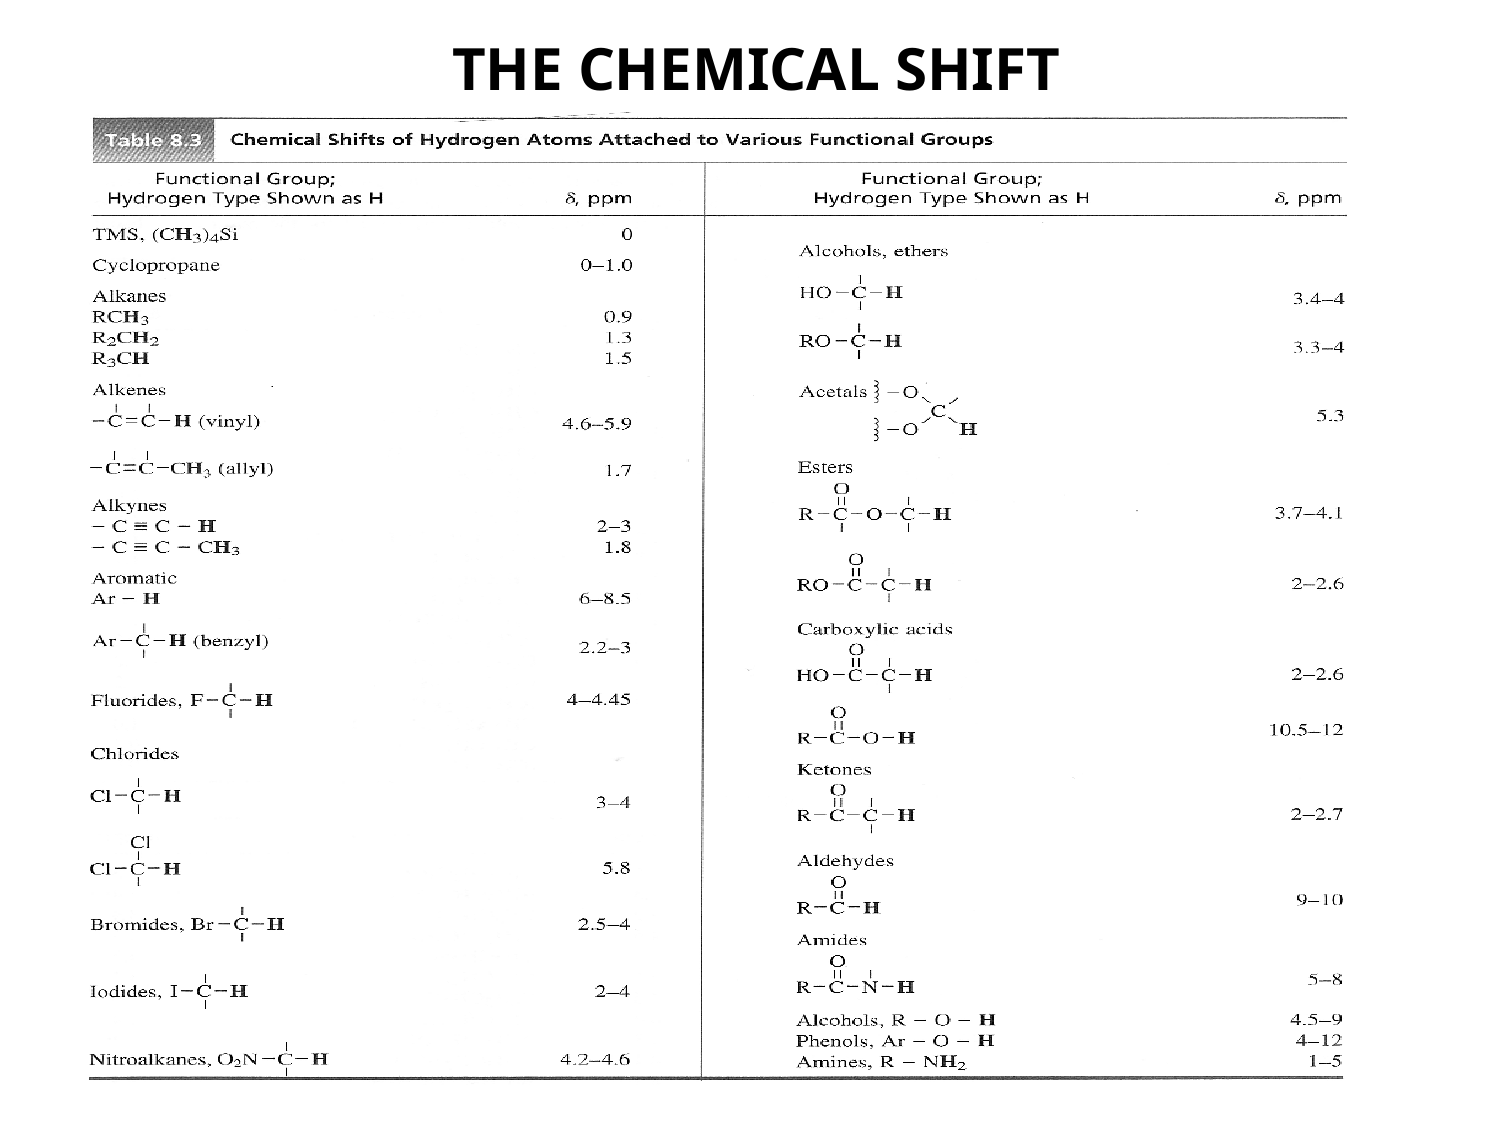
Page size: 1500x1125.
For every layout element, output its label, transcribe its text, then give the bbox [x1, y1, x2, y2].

text_box THE CHEMICAL SHIFT [62, 24, 1450, 110]
picture [87, 112, 1363, 1085]
